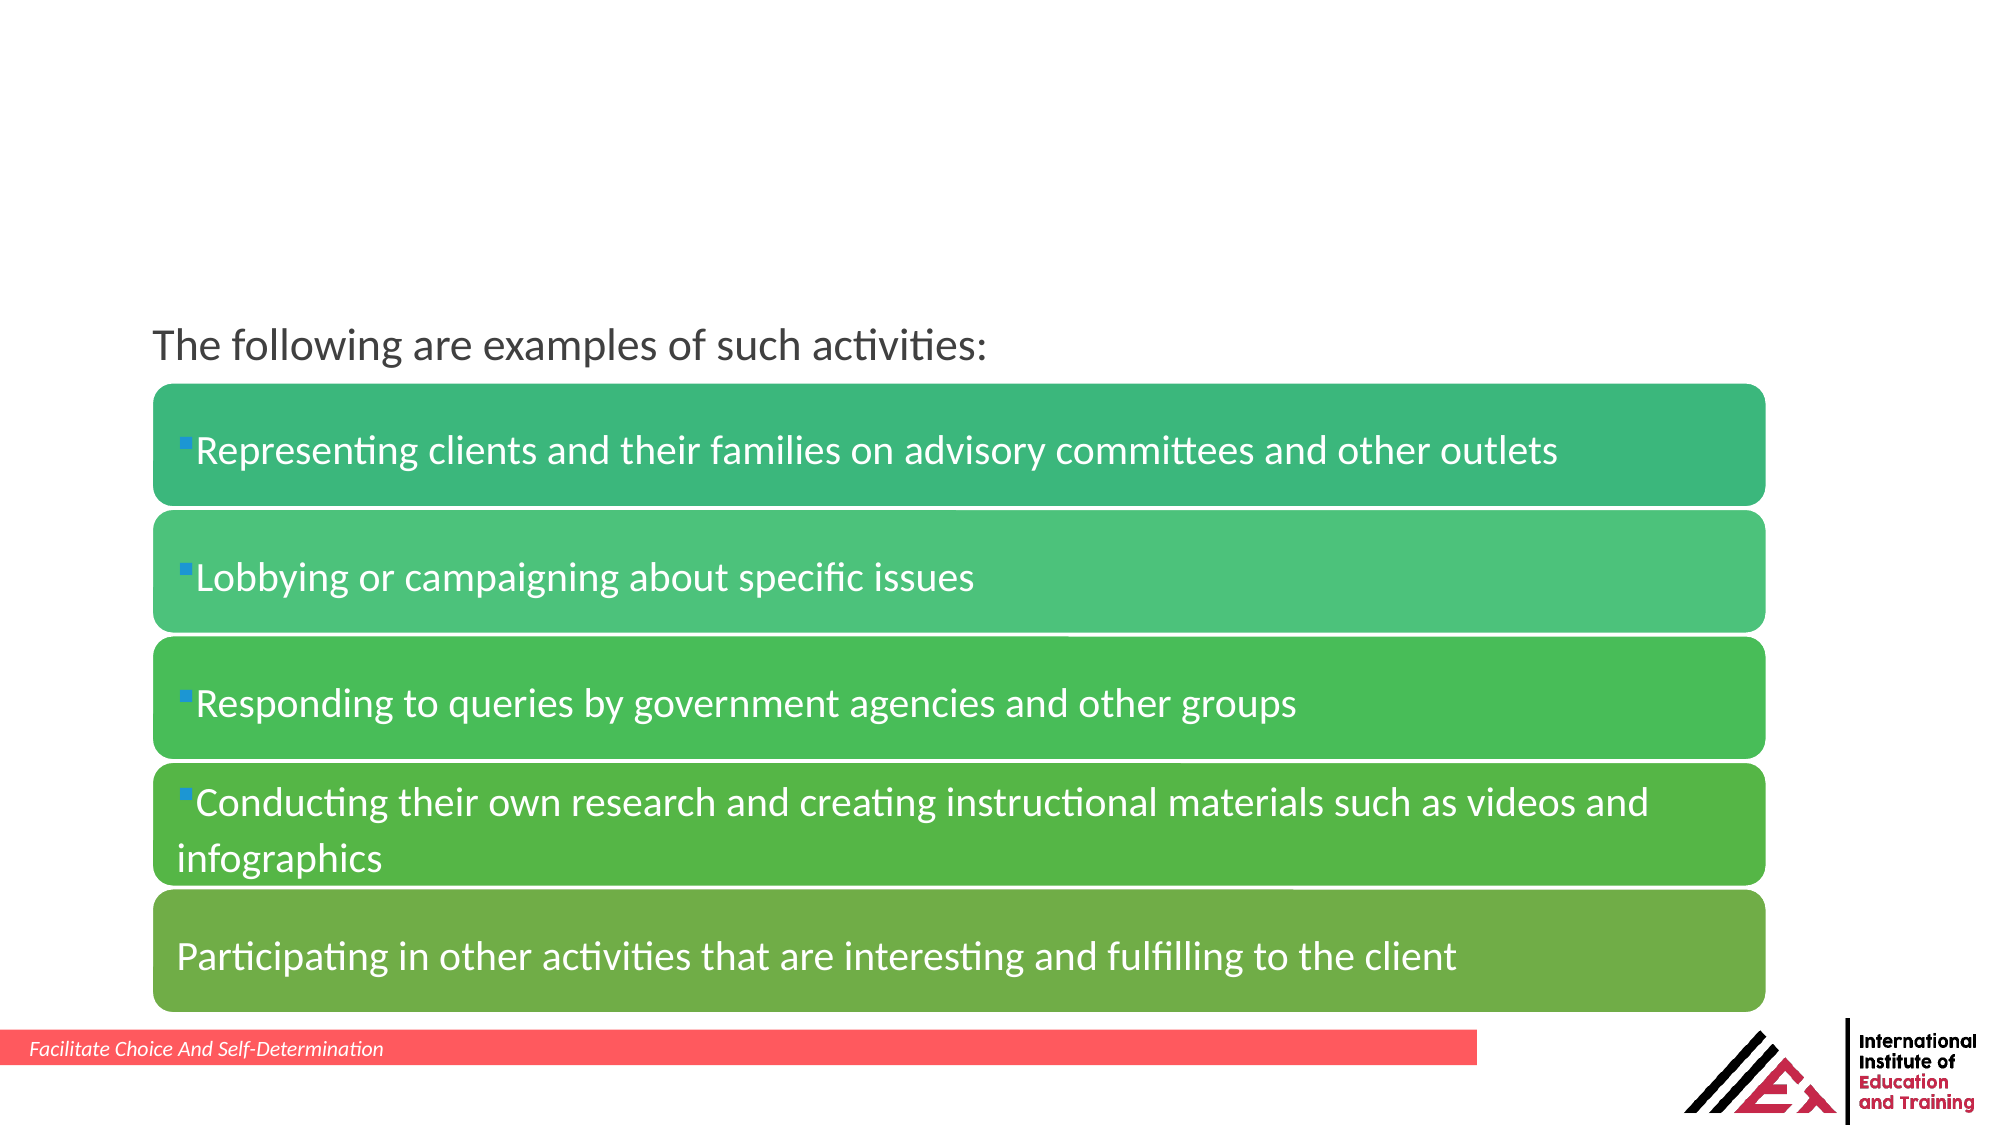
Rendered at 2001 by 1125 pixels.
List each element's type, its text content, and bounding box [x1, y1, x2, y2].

list The following are examples of such activities: [137, 299, 1793, 1014]
picture [1683, 1018, 1976, 1125]
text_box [151, 382, 1767, 1014]
text_box Facilitate Choice And Self-Determination [0, 1029, 1478, 1066]
